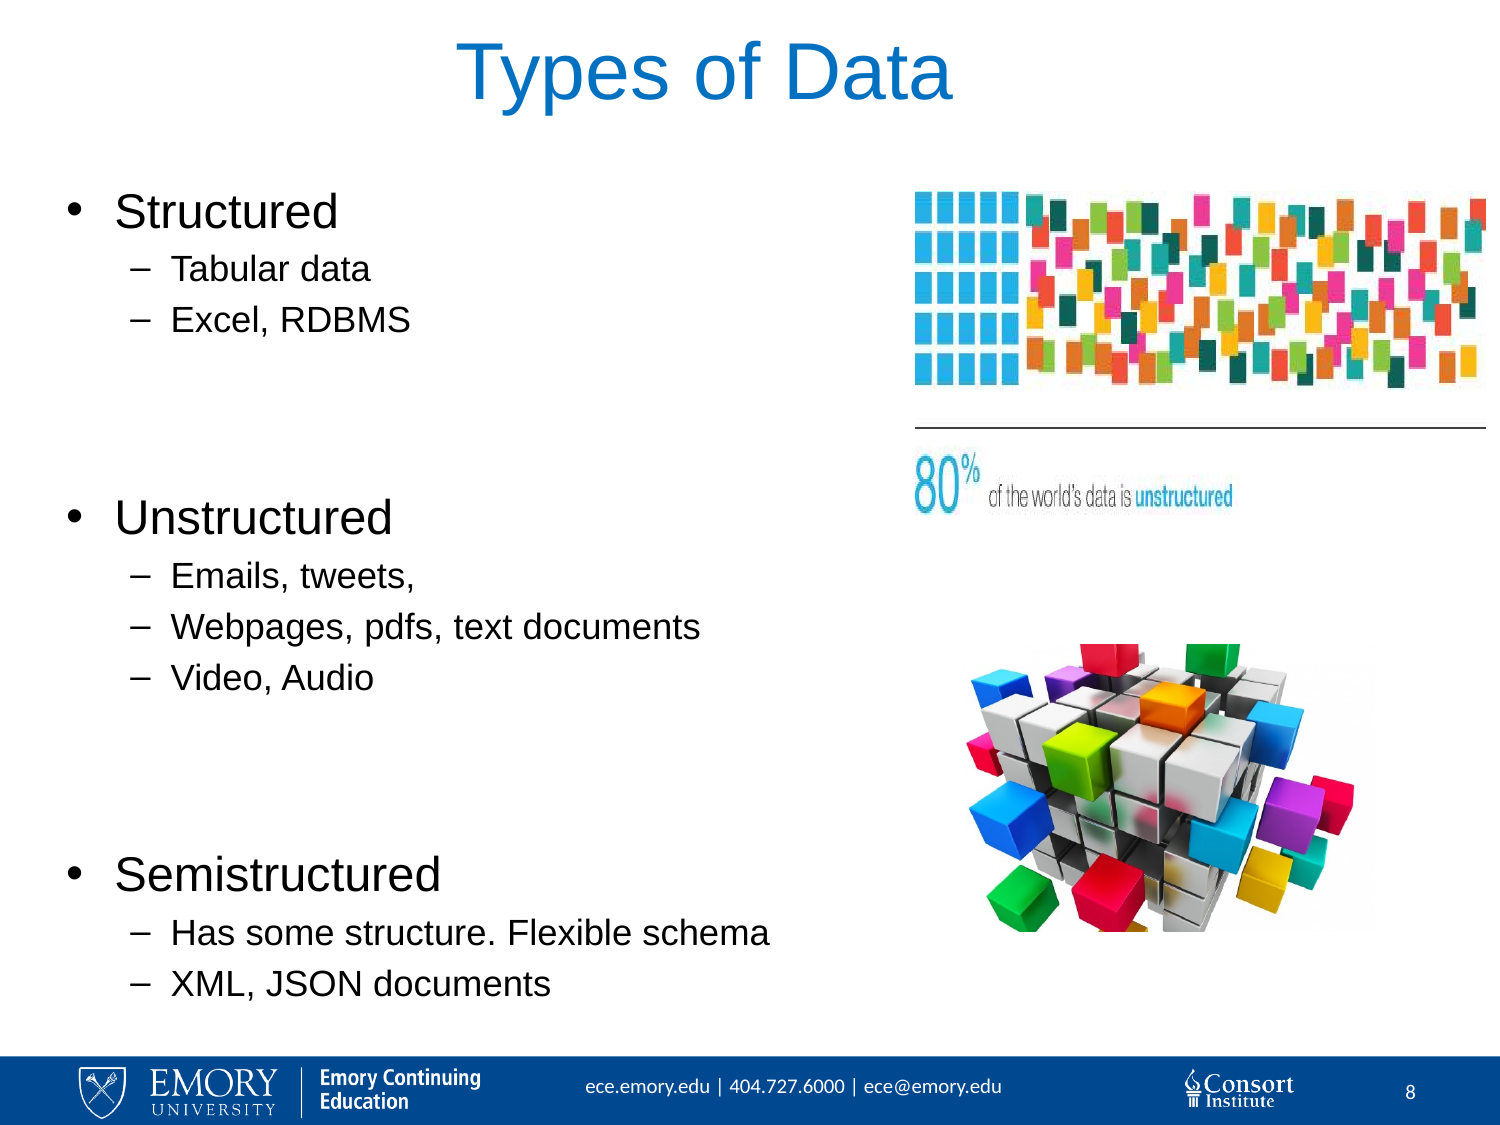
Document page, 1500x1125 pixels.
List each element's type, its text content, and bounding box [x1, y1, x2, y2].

list Structured Tabular data Excel, RDBMS Unstructured Emails, tweets, Webpages, pdfs, text documents Video, Audio Semistructured Has some structure. Flexible schema XML, JSON documents [51, 172, 1468, 1023]
picture [1185, 1068, 1294, 1107]
picture [942, 643, 1375, 933]
title Types of Data [75, 11, 1336, 125]
picture [75, 1056, 513, 1125]
slide_number 8 [1335, 1070, 1486, 1125]
picture [915, 191, 1486, 515]
